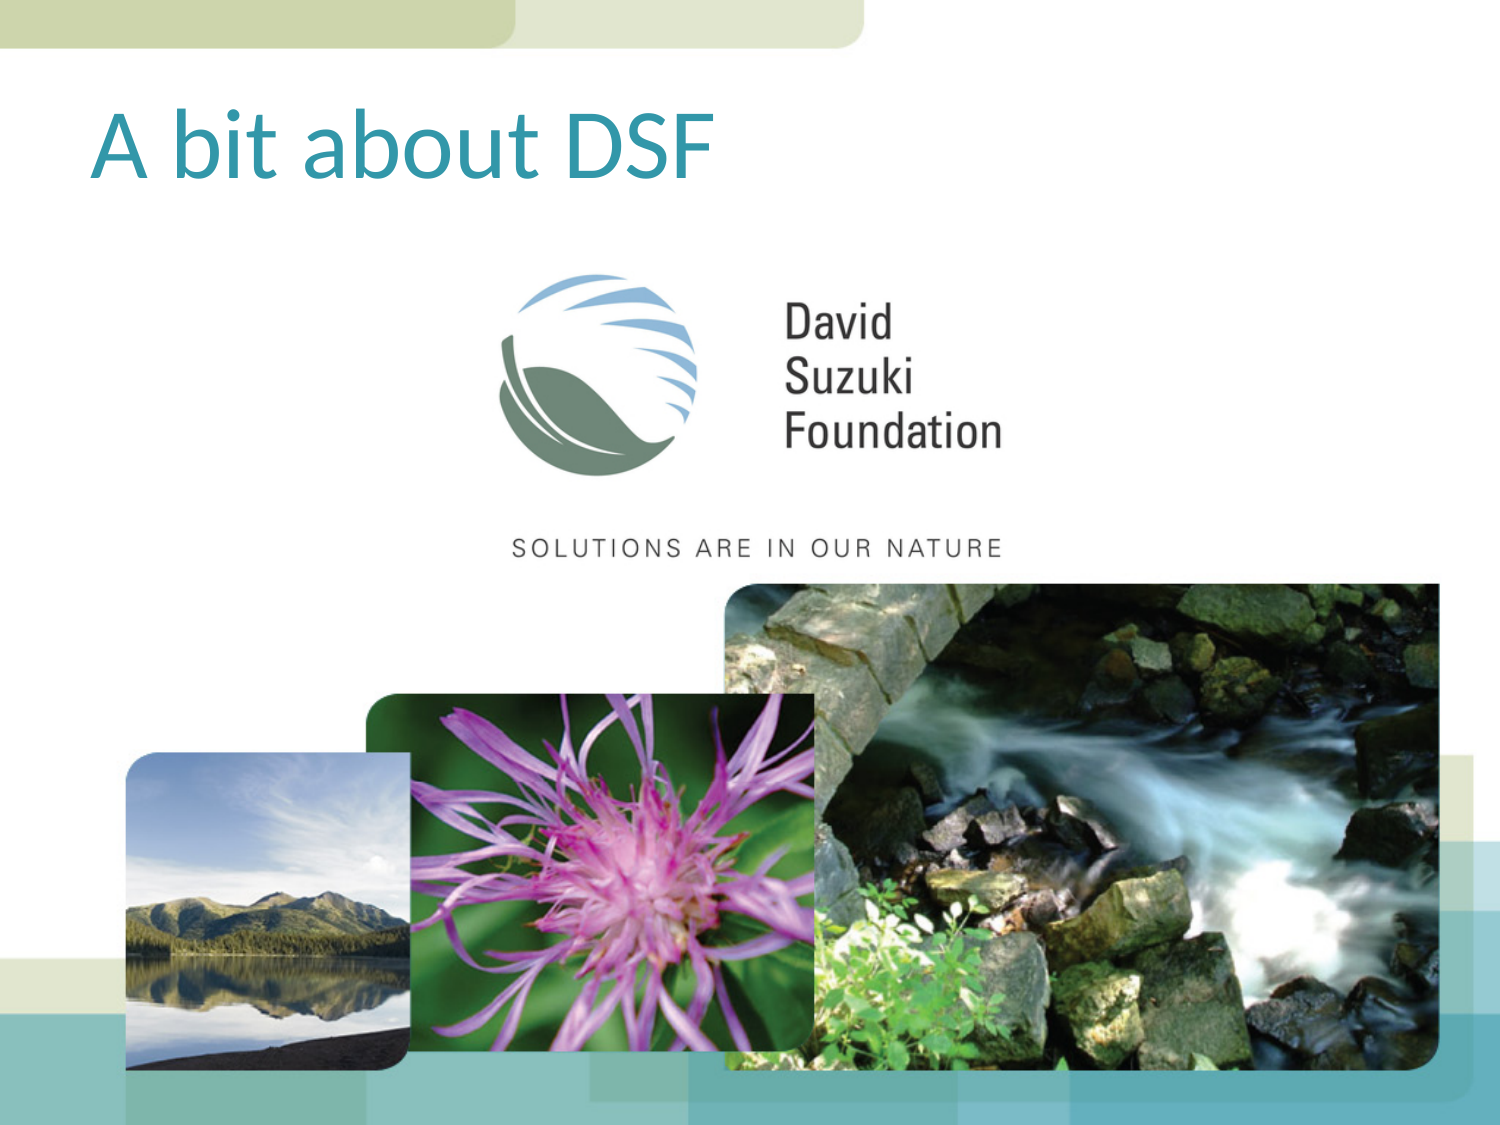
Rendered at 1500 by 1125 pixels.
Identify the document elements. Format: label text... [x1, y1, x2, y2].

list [74, 262, 1426, 570]
title A bit about DSF [75, 45, 1425, 233]
picture [0, 0, 1500, 1125]
